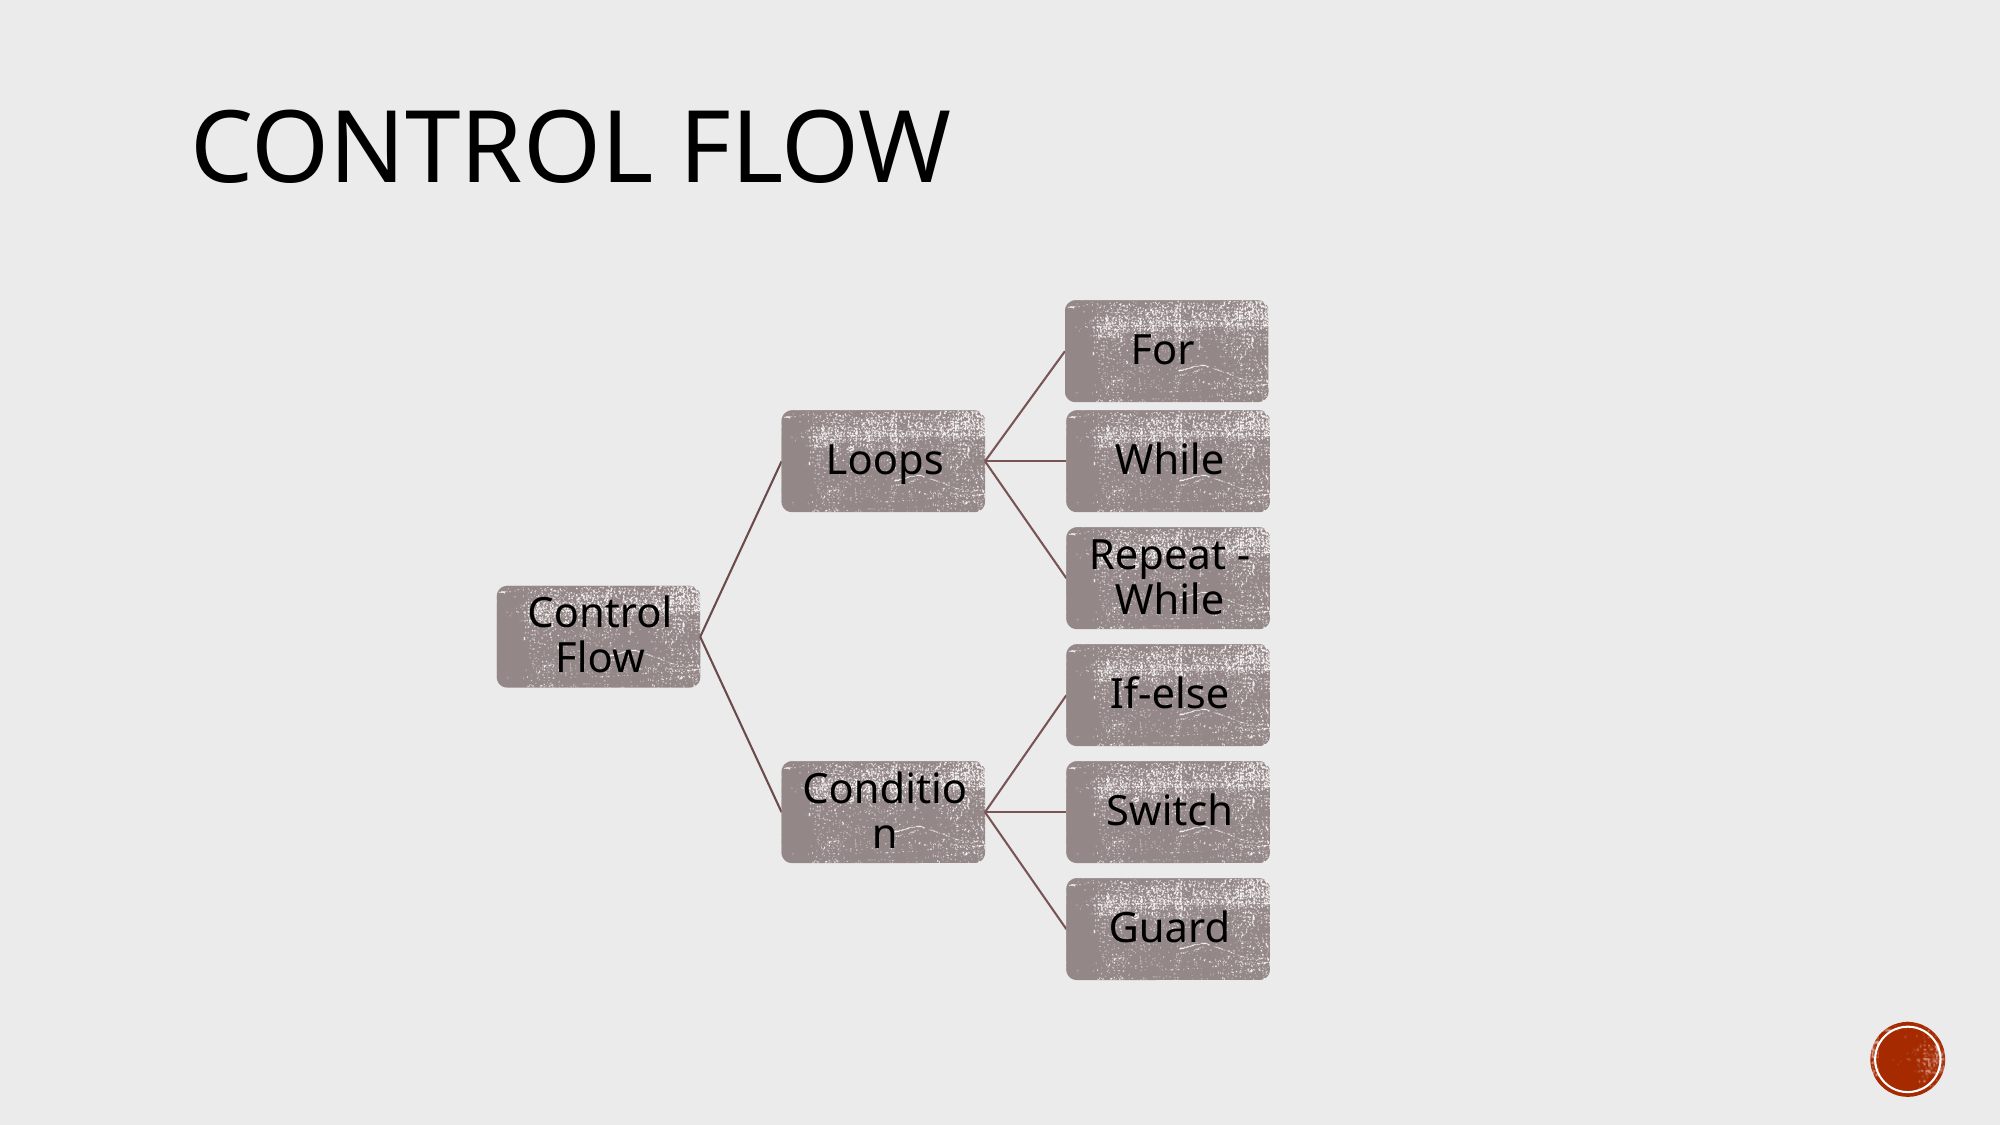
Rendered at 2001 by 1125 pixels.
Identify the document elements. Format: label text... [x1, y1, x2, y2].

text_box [262, 299, 1735, 985]
list [175, 276, 1826, 1013]
title Control flow [175, 75, 1826, 225]
